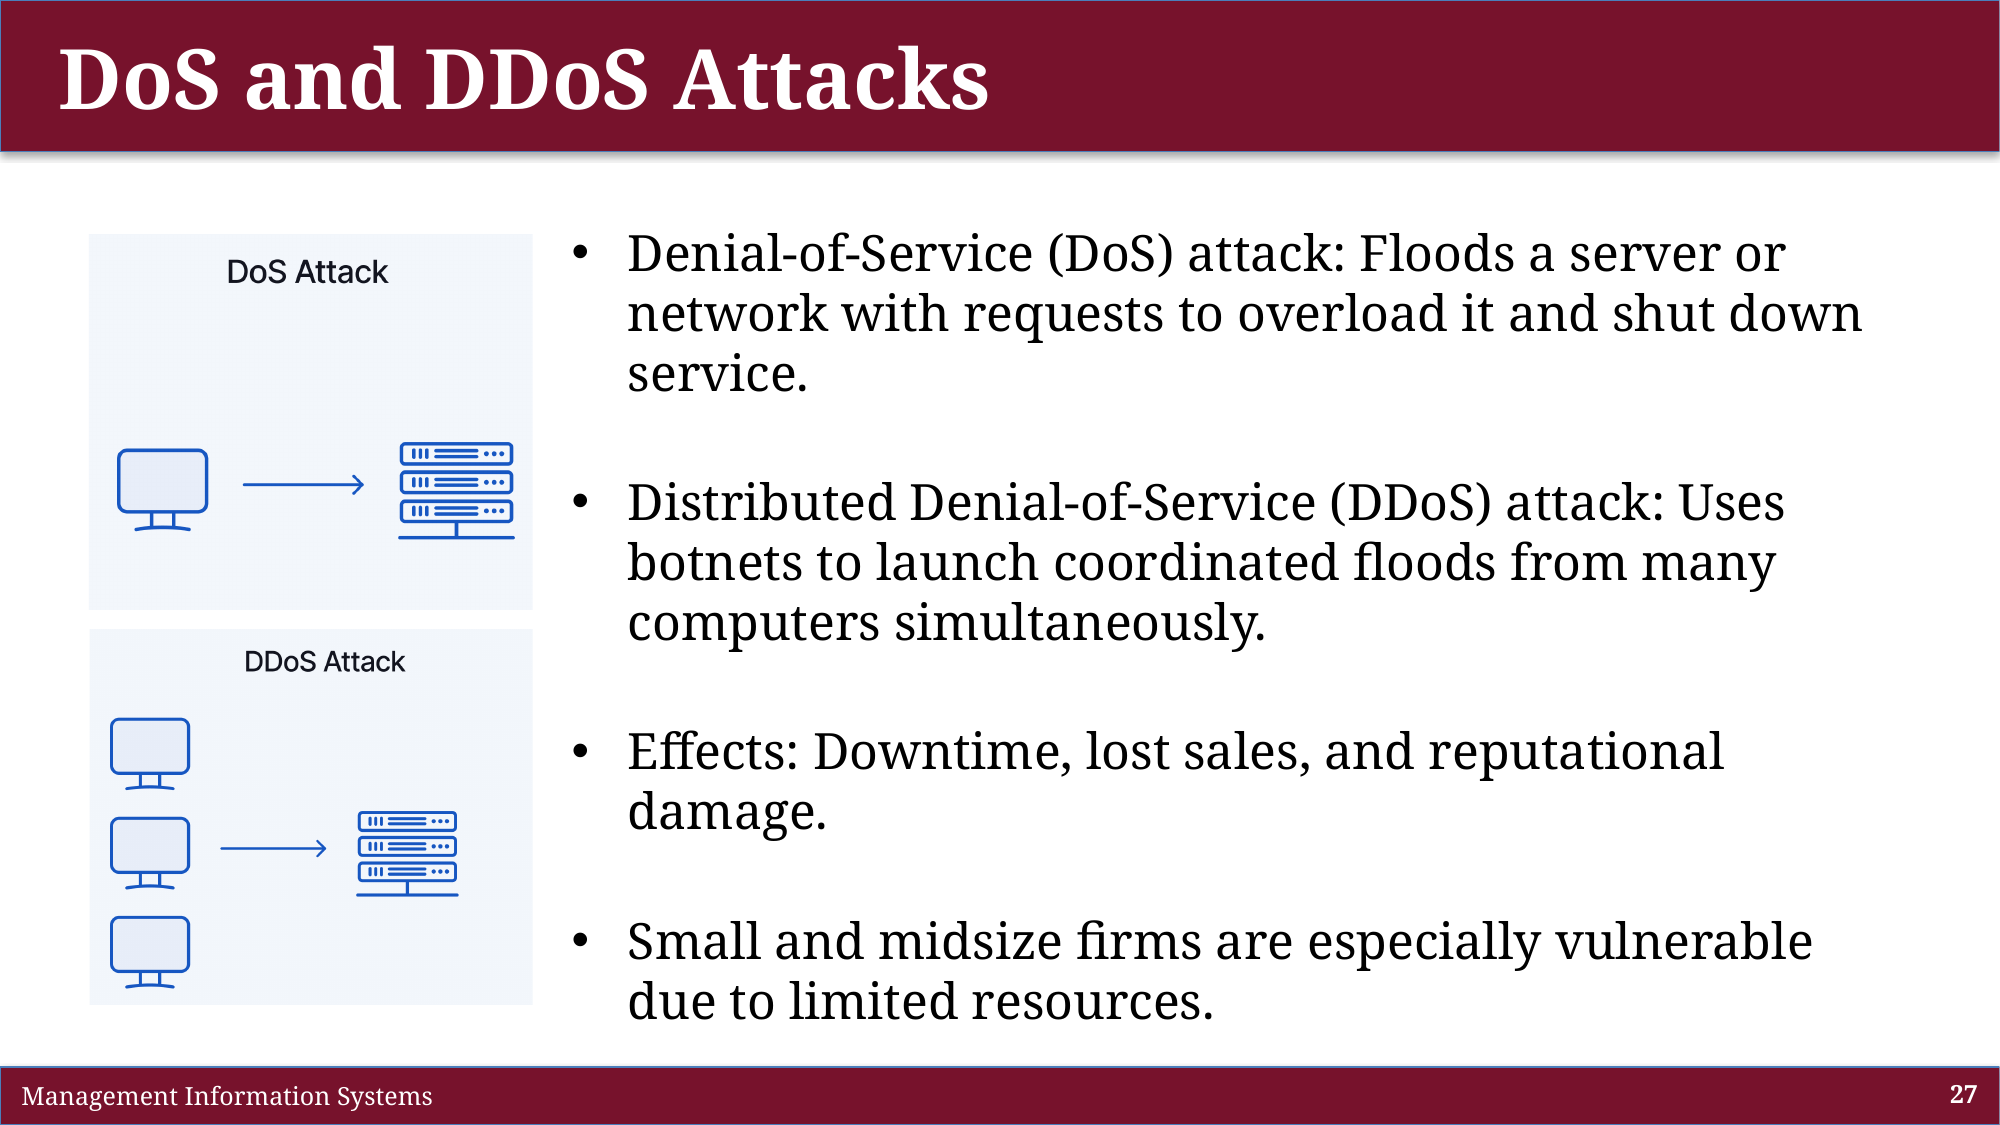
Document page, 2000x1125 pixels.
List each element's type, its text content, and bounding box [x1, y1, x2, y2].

footer Management Information Systems [0, 1066, 475, 1125]
text_box [475, 1066, 1649, 1125]
title DoS and DDoS Attacks [0, 0, 2000, 152]
list Denial-of-Service (DoS) attack: Floods a server or network with requests to overload it and shut down service. Distributed Denial-of-Service (DDoS) attack: Uses botnets to launch coordinated floods from many computers simultaneously. Effects: Downtime, lost sales, and reputational damage. Small and midsize firms are especially vulnerable due to limited resources. [556, 213, 1911, 1047]
slide_number 27 [1649, 1066, 2000, 1125]
picture [89, 628, 533, 1005]
picture [88, 233, 533, 610]
